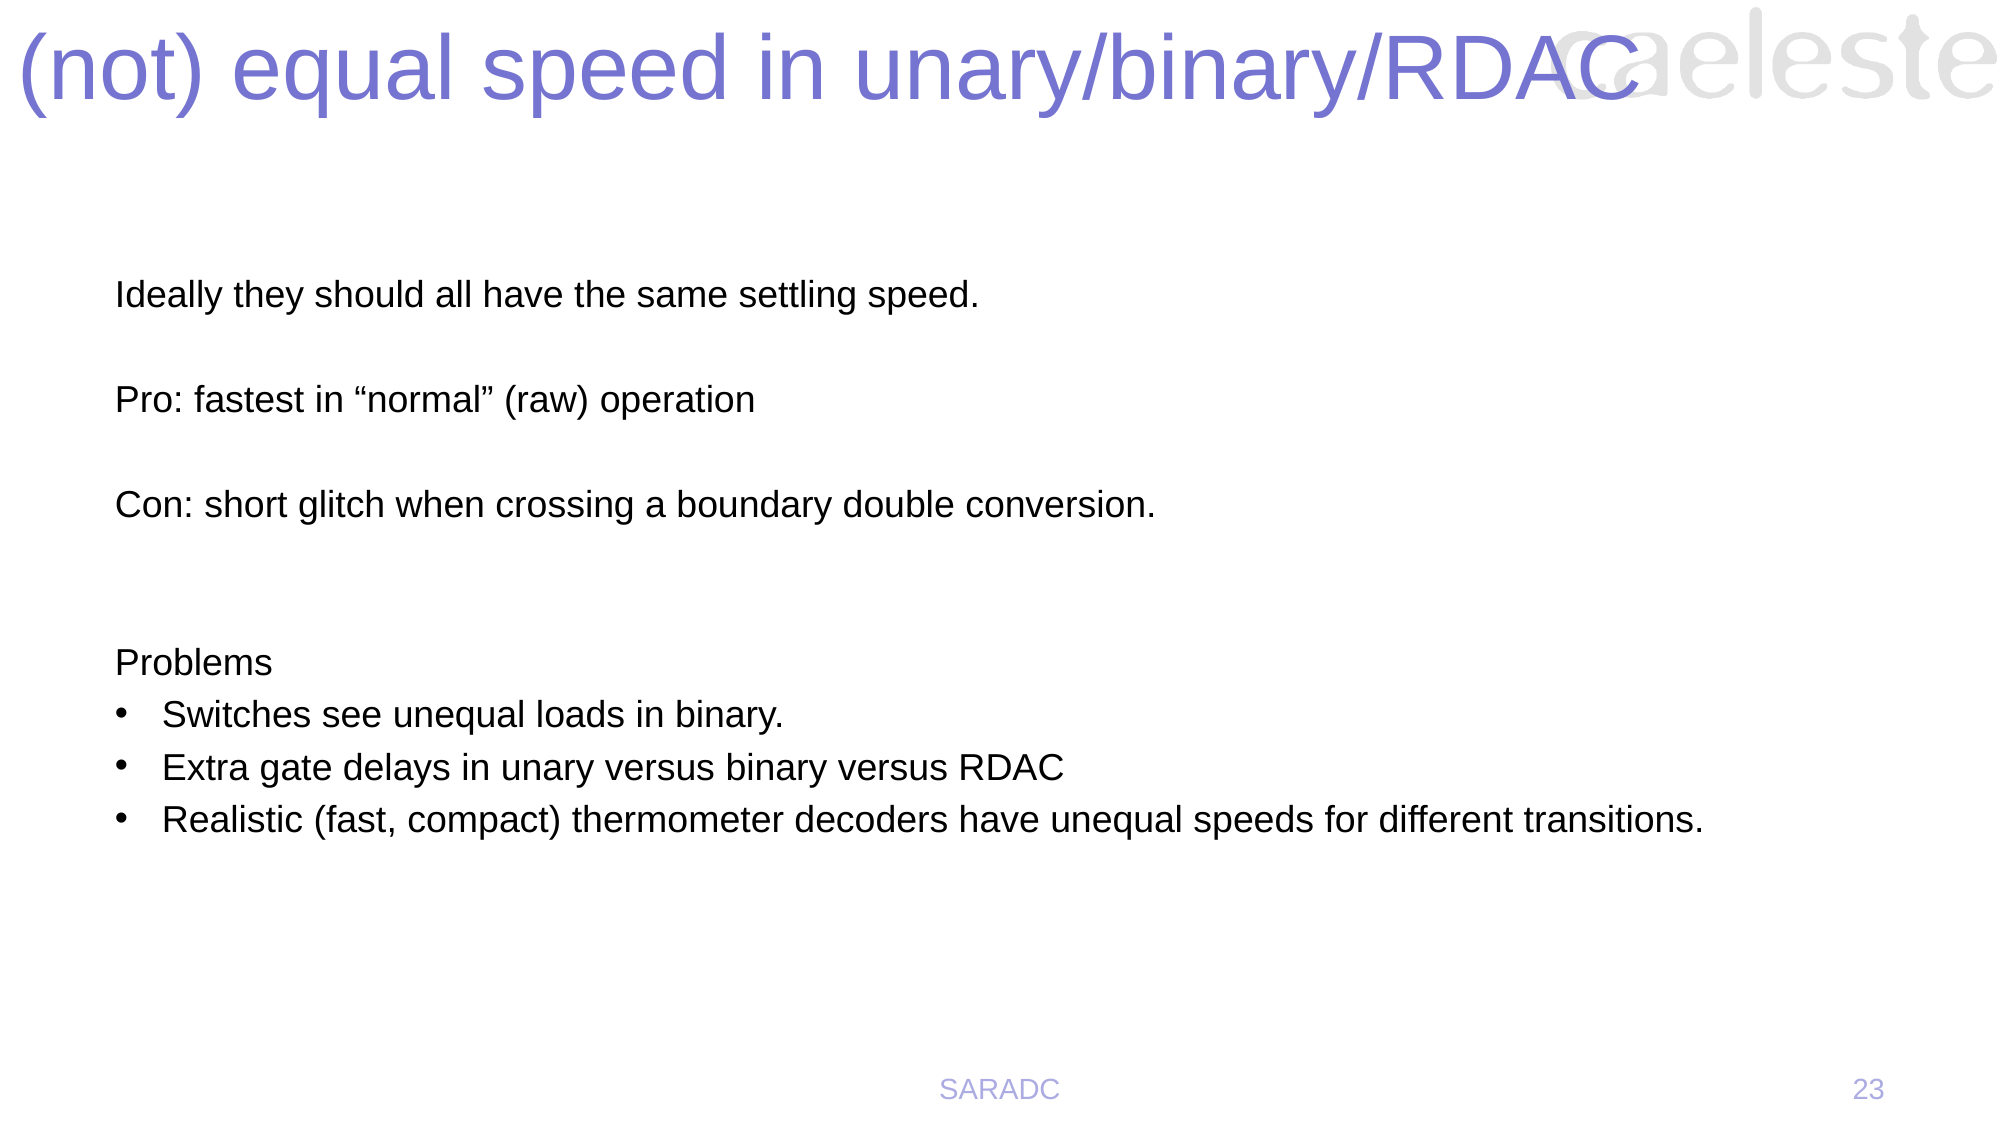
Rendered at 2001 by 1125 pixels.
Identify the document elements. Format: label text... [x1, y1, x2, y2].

slide_number 23 [1433, 1062, 1901, 1125]
title (not) equal speed in unary/binary/RDAC [2, 0, 1803, 188]
footer SARADC [616, 1062, 1384, 1125]
list Ideally they should all have the same settling speed. Pro: fastest in “normal” (raw) operation Con: short glitch when crossing a boundary double conversion. Problems Switches see unequal loads in binary. Extra gate delays in unary versus binary versus RDAC Realistic (fast, compact) thermometer decoders have unequal speeds for different transitions. [99, 262, 1900, 1025]
